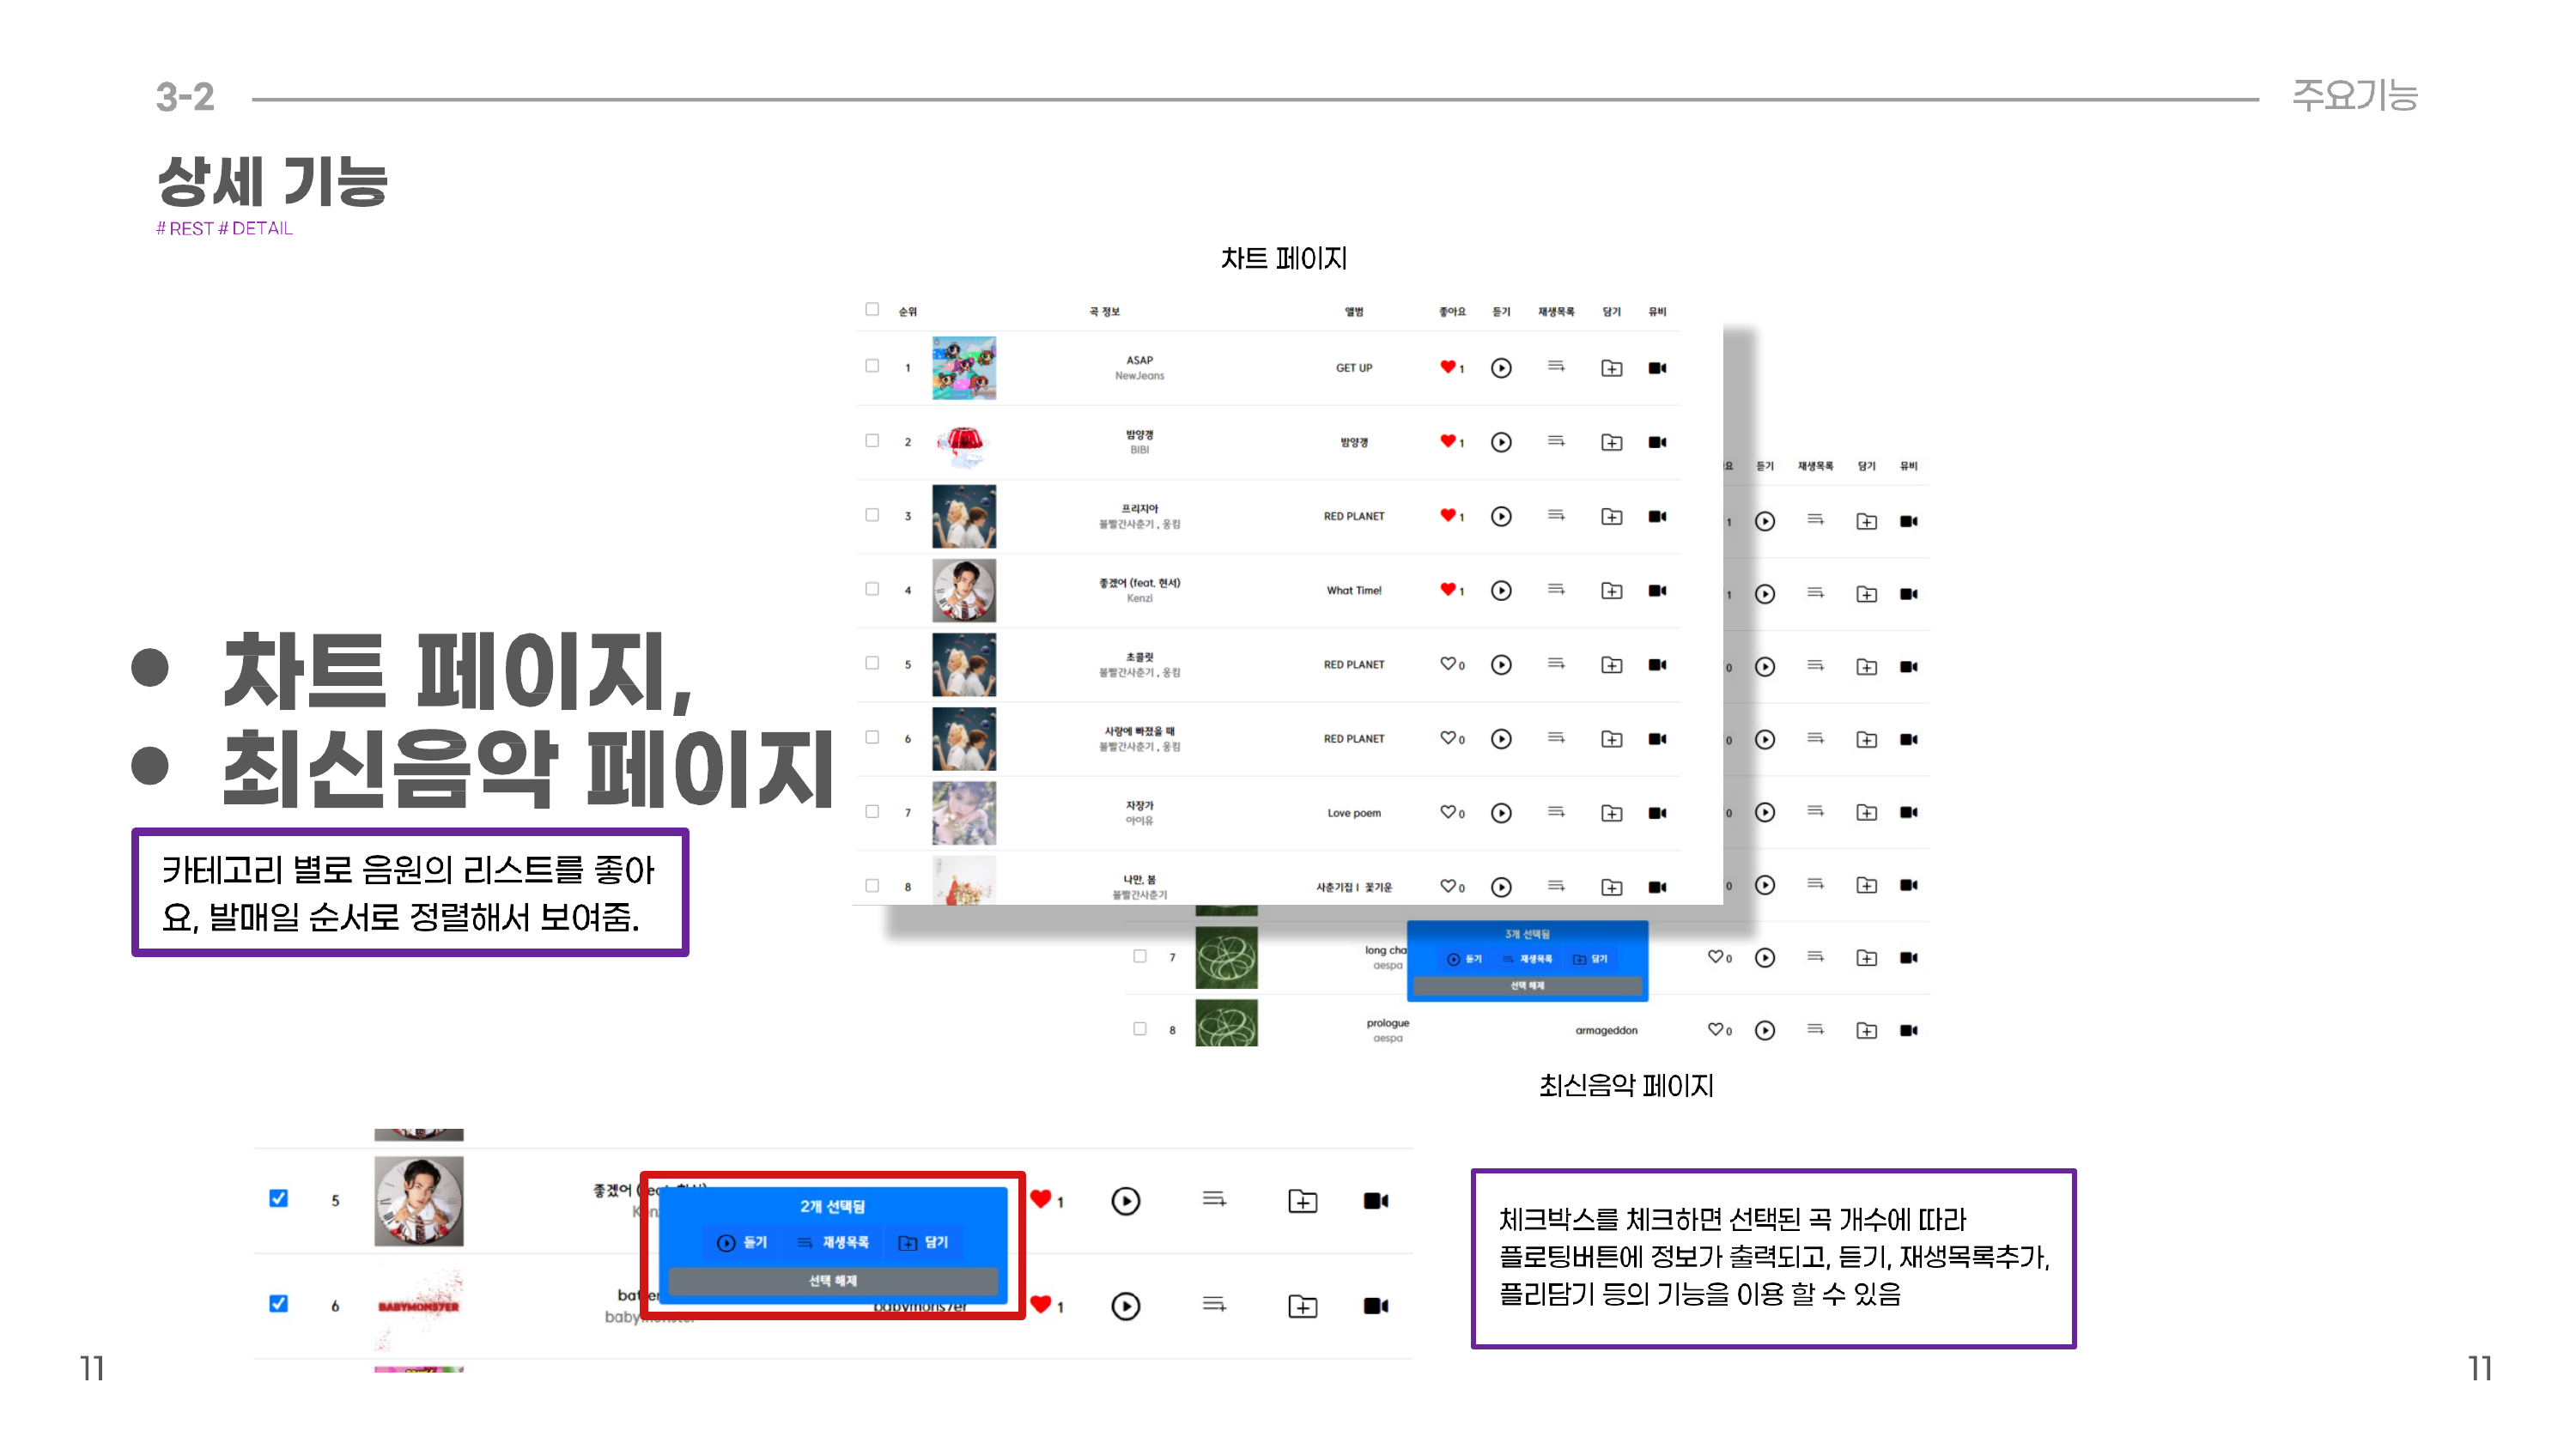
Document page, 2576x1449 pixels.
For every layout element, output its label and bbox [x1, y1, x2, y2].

text_box [224, 632, 278, 706]
text_box [131, 746, 169, 785]
text_box [155, 221, 293, 235]
text_box [213, 156, 249, 206]
text_box [398, 729, 447, 761]
text_box [159, 156, 194, 184]
text_box [310, 731, 365, 778]
picture [252, 1129, 1414, 1373]
text_box [94, 1355, 102, 1380]
text_box [80, 1355, 89, 1380]
text_box [340, 187, 386, 208]
text_box [367, 730, 382, 788]
text_box [224, 779, 278, 804]
text_box [161, 185, 205, 208]
text_box [252, 98, 447, 102]
text_box [393, 763, 447, 776]
text_box [2293, 79, 2419, 112]
text_box [341, 156, 386, 175]
text_box [225, 729, 278, 781]
text_box [2482, 1355, 2491, 1380]
text_box [314, 780, 384, 809]
text_box [285, 157, 314, 204]
text_box [309, 693, 386, 707]
text_box [282, 730, 298, 809]
text_box [280, 632, 304, 710]
text_box [252, 156, 262, 207]
text_box [2197, 98, 2260, 102]
text_box [417, 634, 447, 706]
text_box [131, 828, 690, 958]
text_box [313, 634, 382, 686]
text_box [156, 82, 215, 112]
text_box [320, 156, 331, 207]
text_box [2469, 1355, 2477, 1380]
text_box [337, 177, 387, 185]
text_box [195, 156, 210, 185]
text_box [451, 22, 2191, 1350]
text_box [398, 779, 447, 809]
text_box [131, 648, 169, 688]
